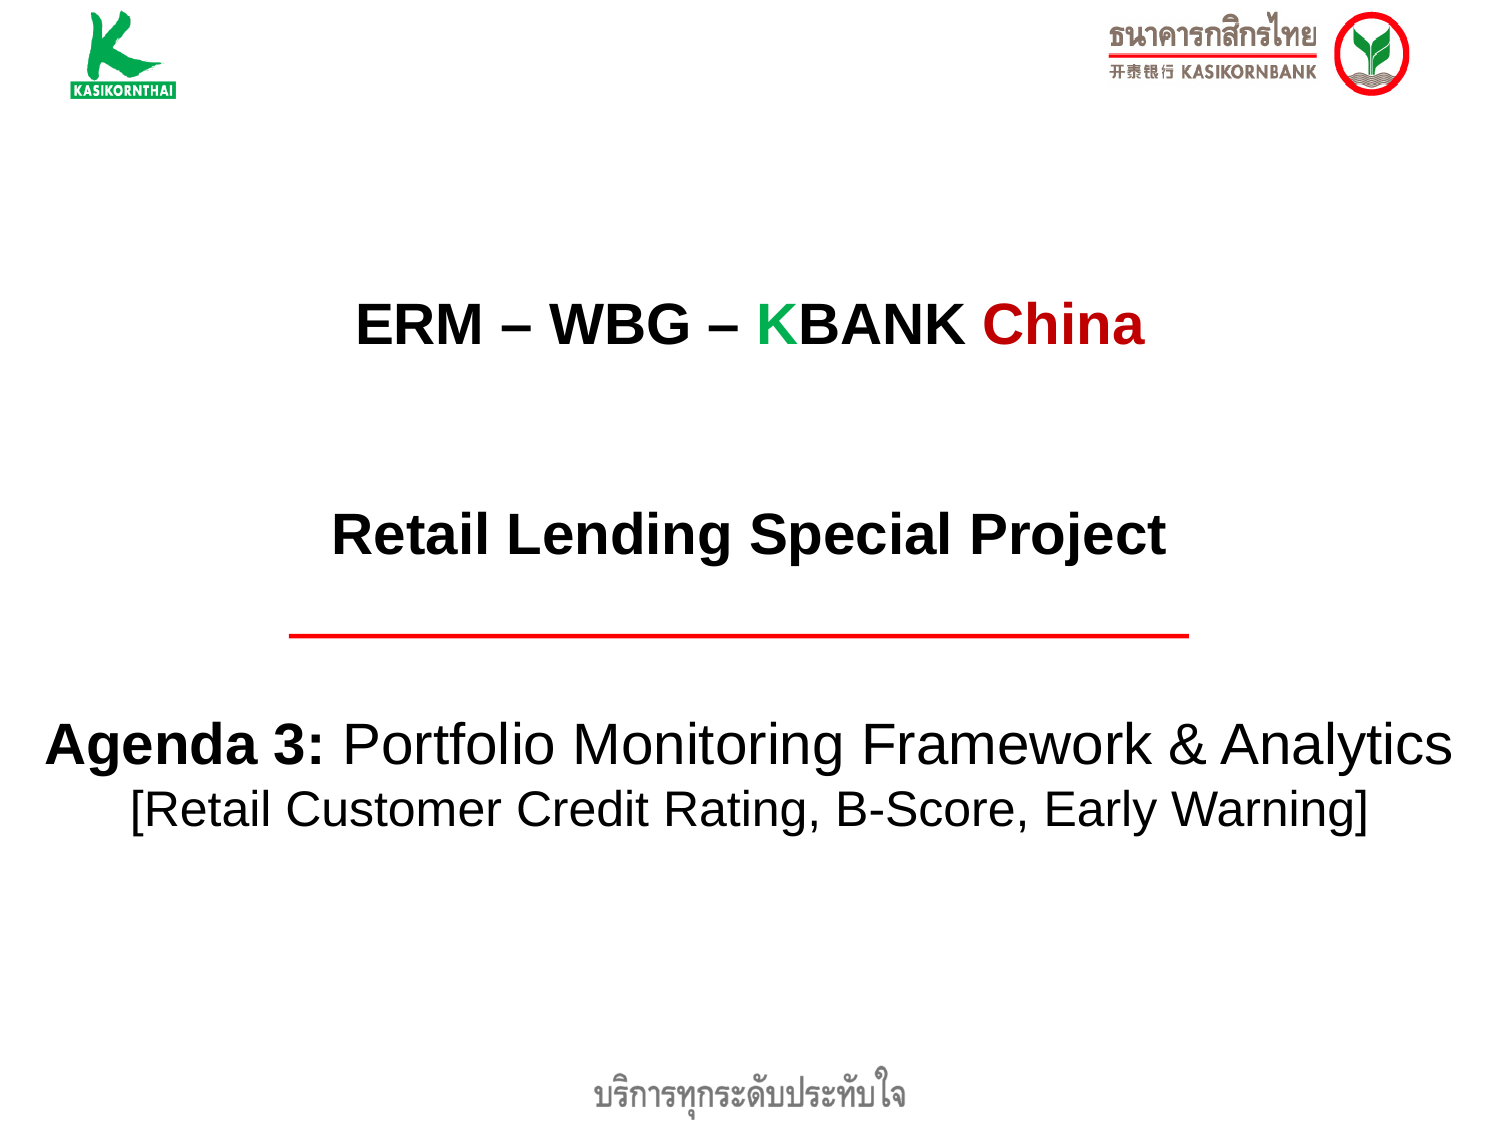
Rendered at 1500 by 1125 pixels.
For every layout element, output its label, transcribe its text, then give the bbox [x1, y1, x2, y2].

text_box ERM – WBG – KBANK China Retail Lending Special Project Agenda 3: Portfolio Monitoring Framework & Analytics [Retail Customer Credit Rating, B-Score, Early Warning] [0, 278, 1500, 844]
picture [590, 1064, 910, 1120]
picture [70, 10, 176, 99]
picture [1107, 10, 1410, 99]
